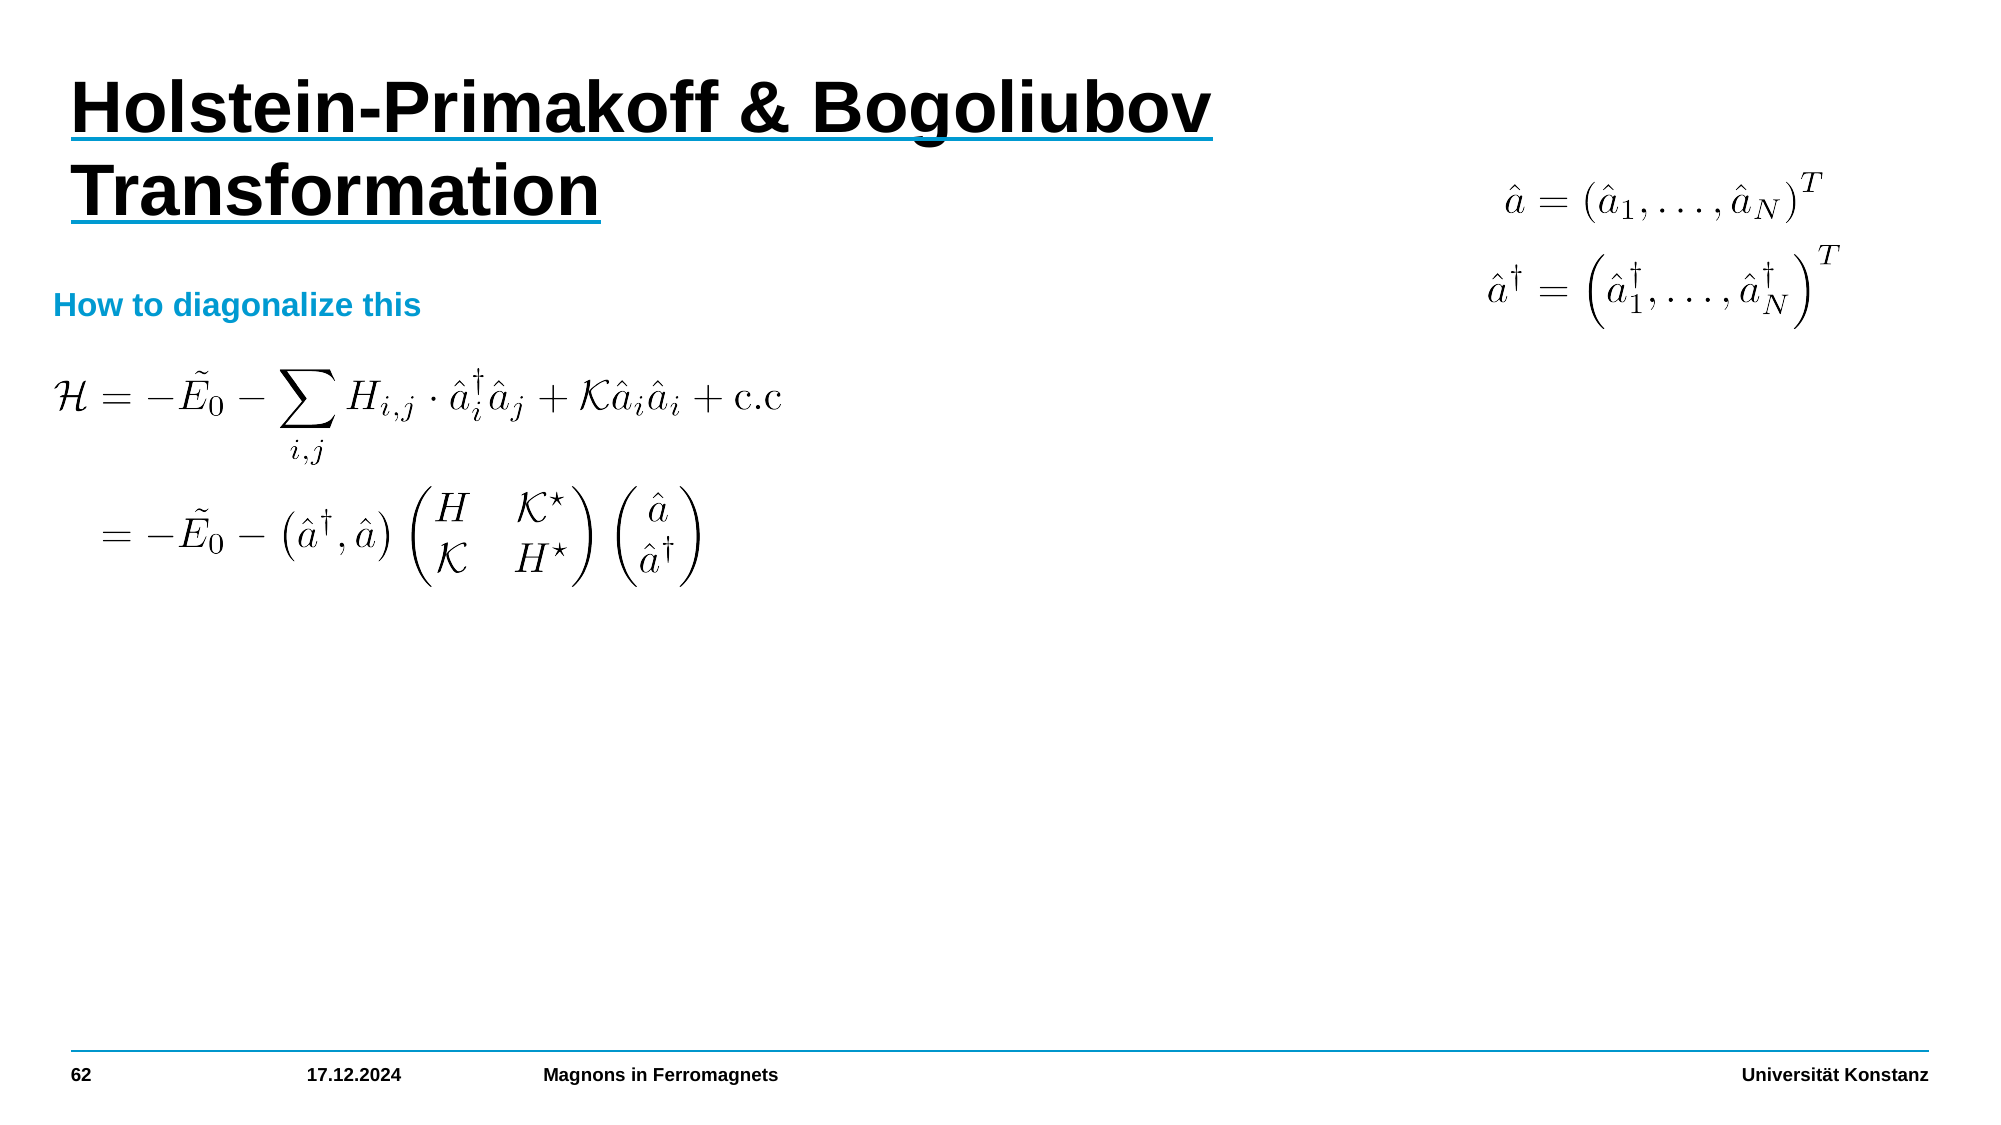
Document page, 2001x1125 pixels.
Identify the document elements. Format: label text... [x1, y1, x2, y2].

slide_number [306, 1058, 512, 1094]
title Holstein-Primakoff & Bogoliubov Transformation [70, 66, 1721, 268]
footer Magnons in Ferromagnets [543, 1058, 1489, 1094]
picture [54, 368, 782, 587]
slide_number 62 [70, 1058, 276, 1094]
text_box How to diagonalize this [53, 278, 967, 953]
picture [1487, 172, 1841, 330]
